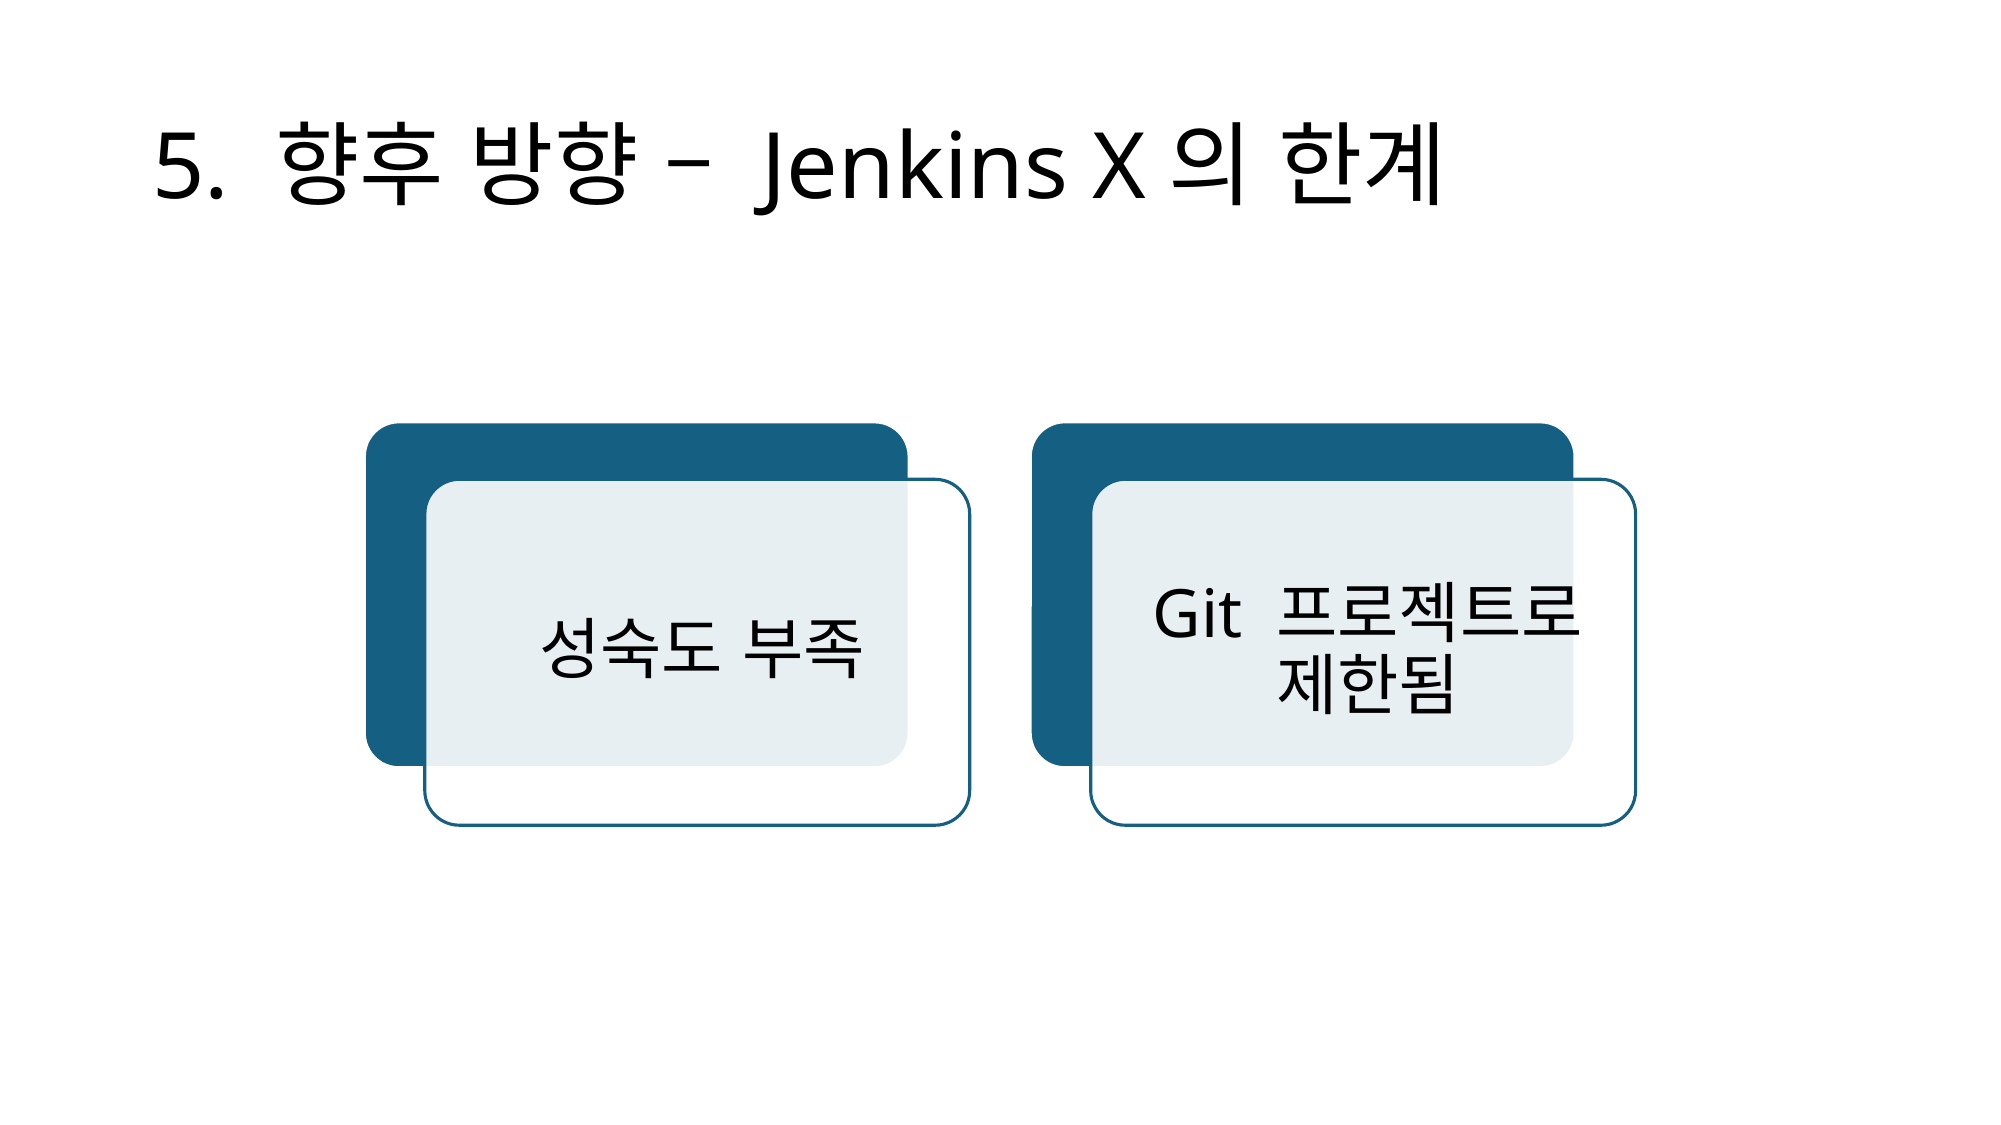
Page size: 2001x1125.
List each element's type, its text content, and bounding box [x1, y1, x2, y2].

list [363, 387, 1637, 860]
title 5. 향후 방향 – Jenkins X의 한계 [137, 59, 1863, 278]
